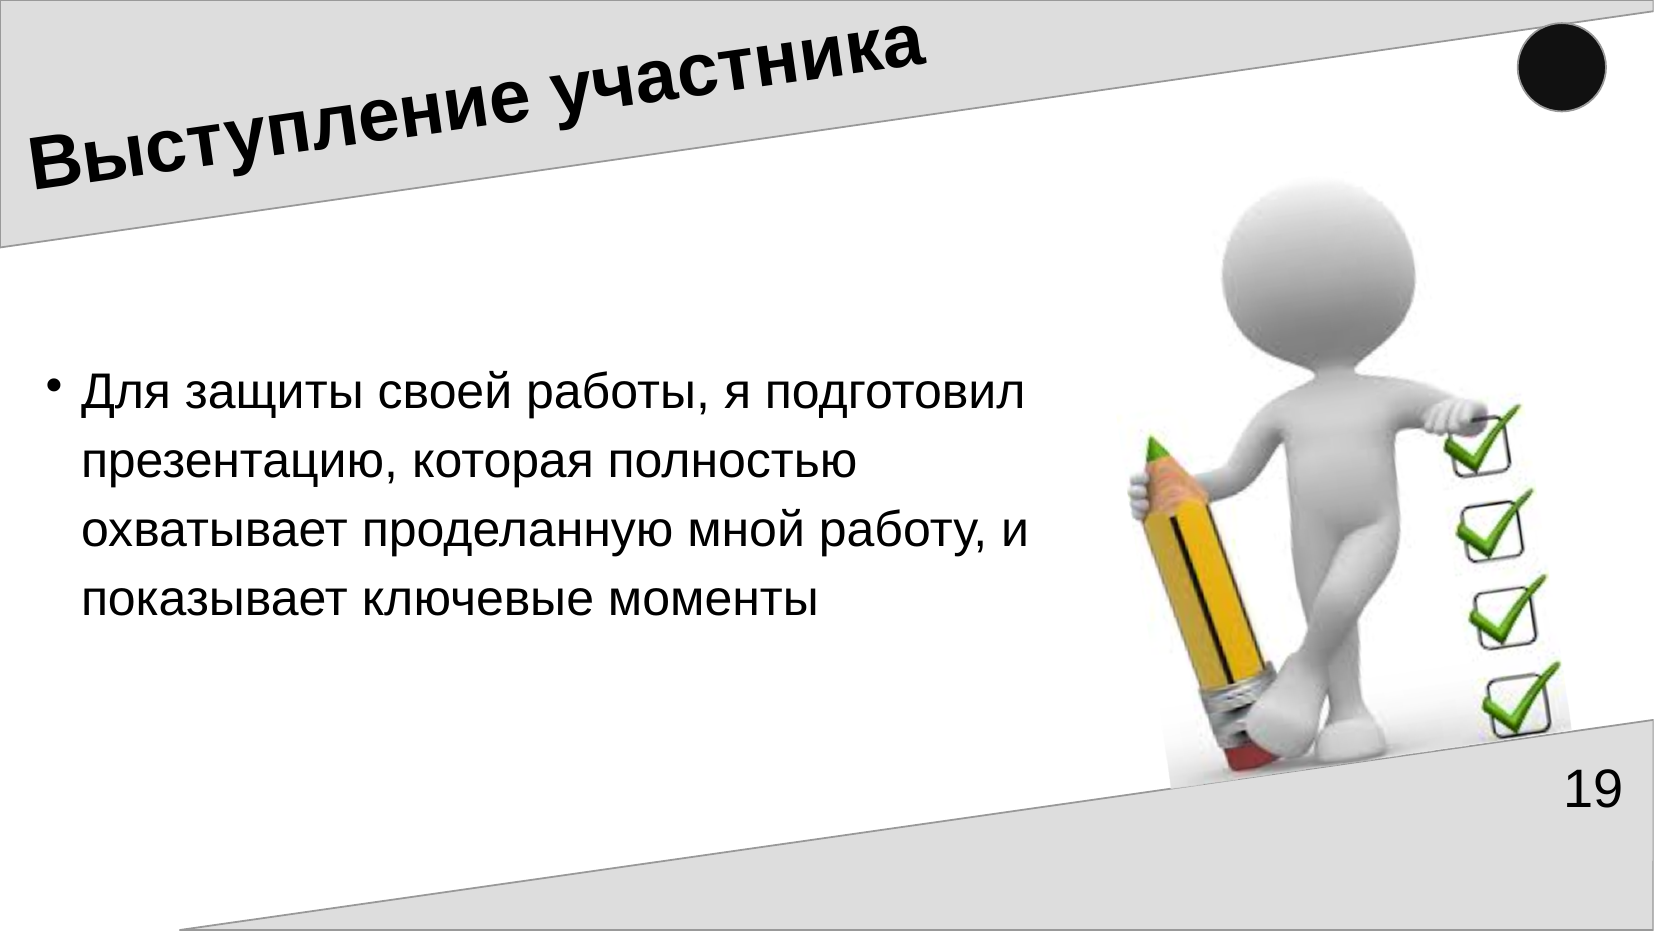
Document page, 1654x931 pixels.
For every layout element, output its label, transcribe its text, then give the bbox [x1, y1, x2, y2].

picture [1087, 152, 1571, 788]
text_box [1517, 23, 1607, 112]
text_box Для защиты своей работы, я подготовил презентацию, которая полностью охватывает проделанную мной работу, и показывает ключевые моменты [30, 342, 1086, 614]
title Выступление участника [16, 0, 1501, 239]
slide_number 19 [1210, 752, 1624, 818]
